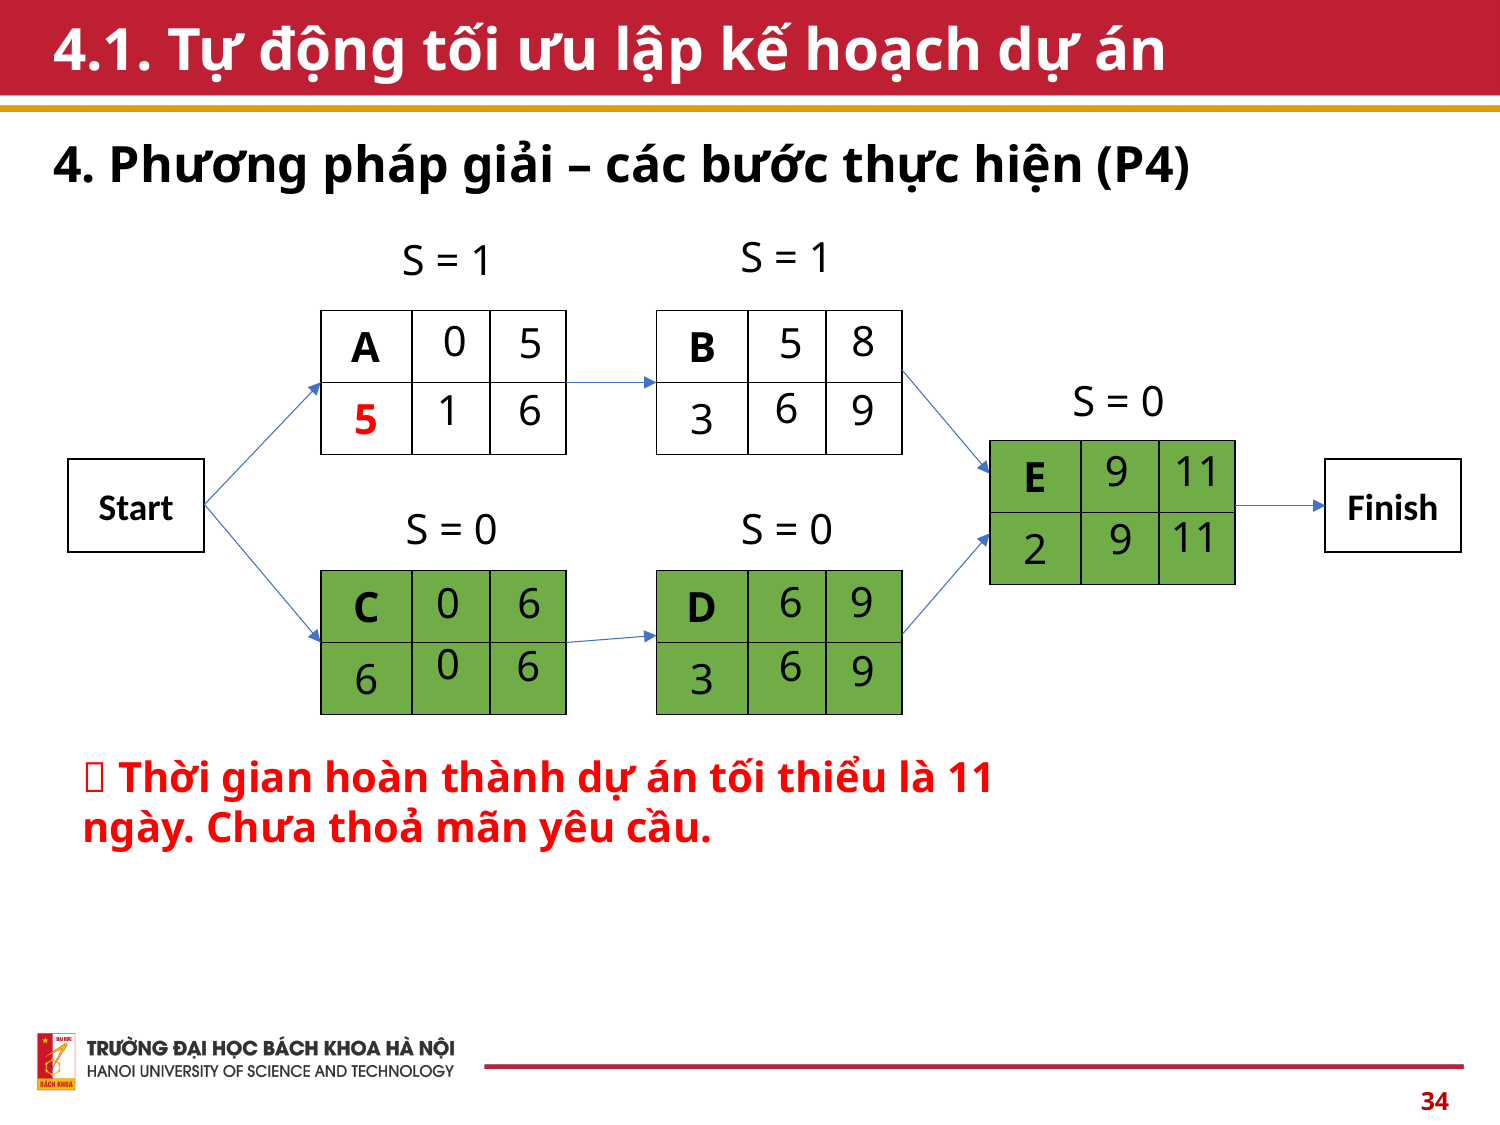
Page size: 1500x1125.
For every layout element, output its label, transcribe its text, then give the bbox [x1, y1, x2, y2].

text_box 1 [405, 376, 493, 441]
table_header B [657, 311, 747, 382]
table_cell 5 [322, 383, 411, 454]
table_cell [491, 441, 565, 454]
table_header [491, 311, 565, 376]
table_cell 2 [991, 513, 1080, 584]
text_box 0 [404, 630, 492, 695]
text_box 6 [742, 373, 831, 439]
table_cell [827, 441, 901, 454]
table_cell 3 [657, 643, 747, 714]
text_box 9 [819, 375, 902, 441]
table_header [749, 311, 757, 373]
text_box Finish [1324, 458, 1462, 553]
text_box 5 [496, 309, 565, 374]
table_cell [827, 702, 901, 714]
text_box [902, 533, 990, 635]
table_header A [322, 311, 411, 382]
text_box 0 [414, 569, 482, 630]
text_box S = 0 [690, 495, 884, 561]
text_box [204, 375, 321, 504]
text_box 6 [484, 632, 573, 697]
table_header C [322, 571, 411, 642]
table_cell 3 [657, 383, 747, 454]
table_cell [749, 439, 825, 454]
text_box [204, 504, 321, 636]
text_box 9 [819, 636, 907, 702]
table_cell [749, 697, 825, 714]
title 4.1. Tự động tối ưu lập kế hoạch dự án [38, 12, 1462, 87]
table_header [491, 571, 495, 632]
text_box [902, 370, 990, 474]
text_box Start [67, 458, 204, 553]
table_cell [413, 695, 489, 714]
table_header [482, 571, 489, 630]
text_box 5 [757, 309, 819, 373]
text_box 11 [1150, 503, 1239, 568]
text_box  Thời gian hoàn thành dự án tối thiểu là 11 ngày. Chưa thoả mãn yêu cầu. [67, 743, 1113, 859]
picture [0, 0, 1500, 1125]
table_cell [413, 441, 489, 454]
text_box S = 0 [355, 495, 548, 561]
text_box 11 [1154, 437, 1242, 502]
list 4. Phương pháp giải – các bước thực hiện (P4) [38, 94, 1405, 190]
table_cell [491, 697, 565, 714]
text_box S = 1 [351, 226, 545, 292]
text_box S = 1 [690, 223, 883, 289]
text_box 9 [817, 568, 902, 634]
text_box 6 [495, 569, 563, 632]
table_header D [657, 571, 747, 642]
text_box 6 [493, 376, 574, 441]
table_cell [1082, 571, 1158, 584]
text_box 6 [746, 632, 835, 697]
table_header [413, 311, 489, 376]
slide_number 34 [1126, 1078, 1464, 1125]
table_header [749, 571, 757, 632]
table_cell [1160, 568, 1234, 584]
text_box 9 [1077, 505, 1165, 571]
table_header E [991, 441, 1080, 512]
table_cell 6 [322, 643, 411, 714]
text_box S = 0 [1022, 367, 1215, 432]
text_box 9 [1072, 437, 1154, 502]
text_box 6 [757, 568, 817, 632]
text_box 8 [819, 307, 907, 373]
text_box 0 [421, 307, 489, 373]
